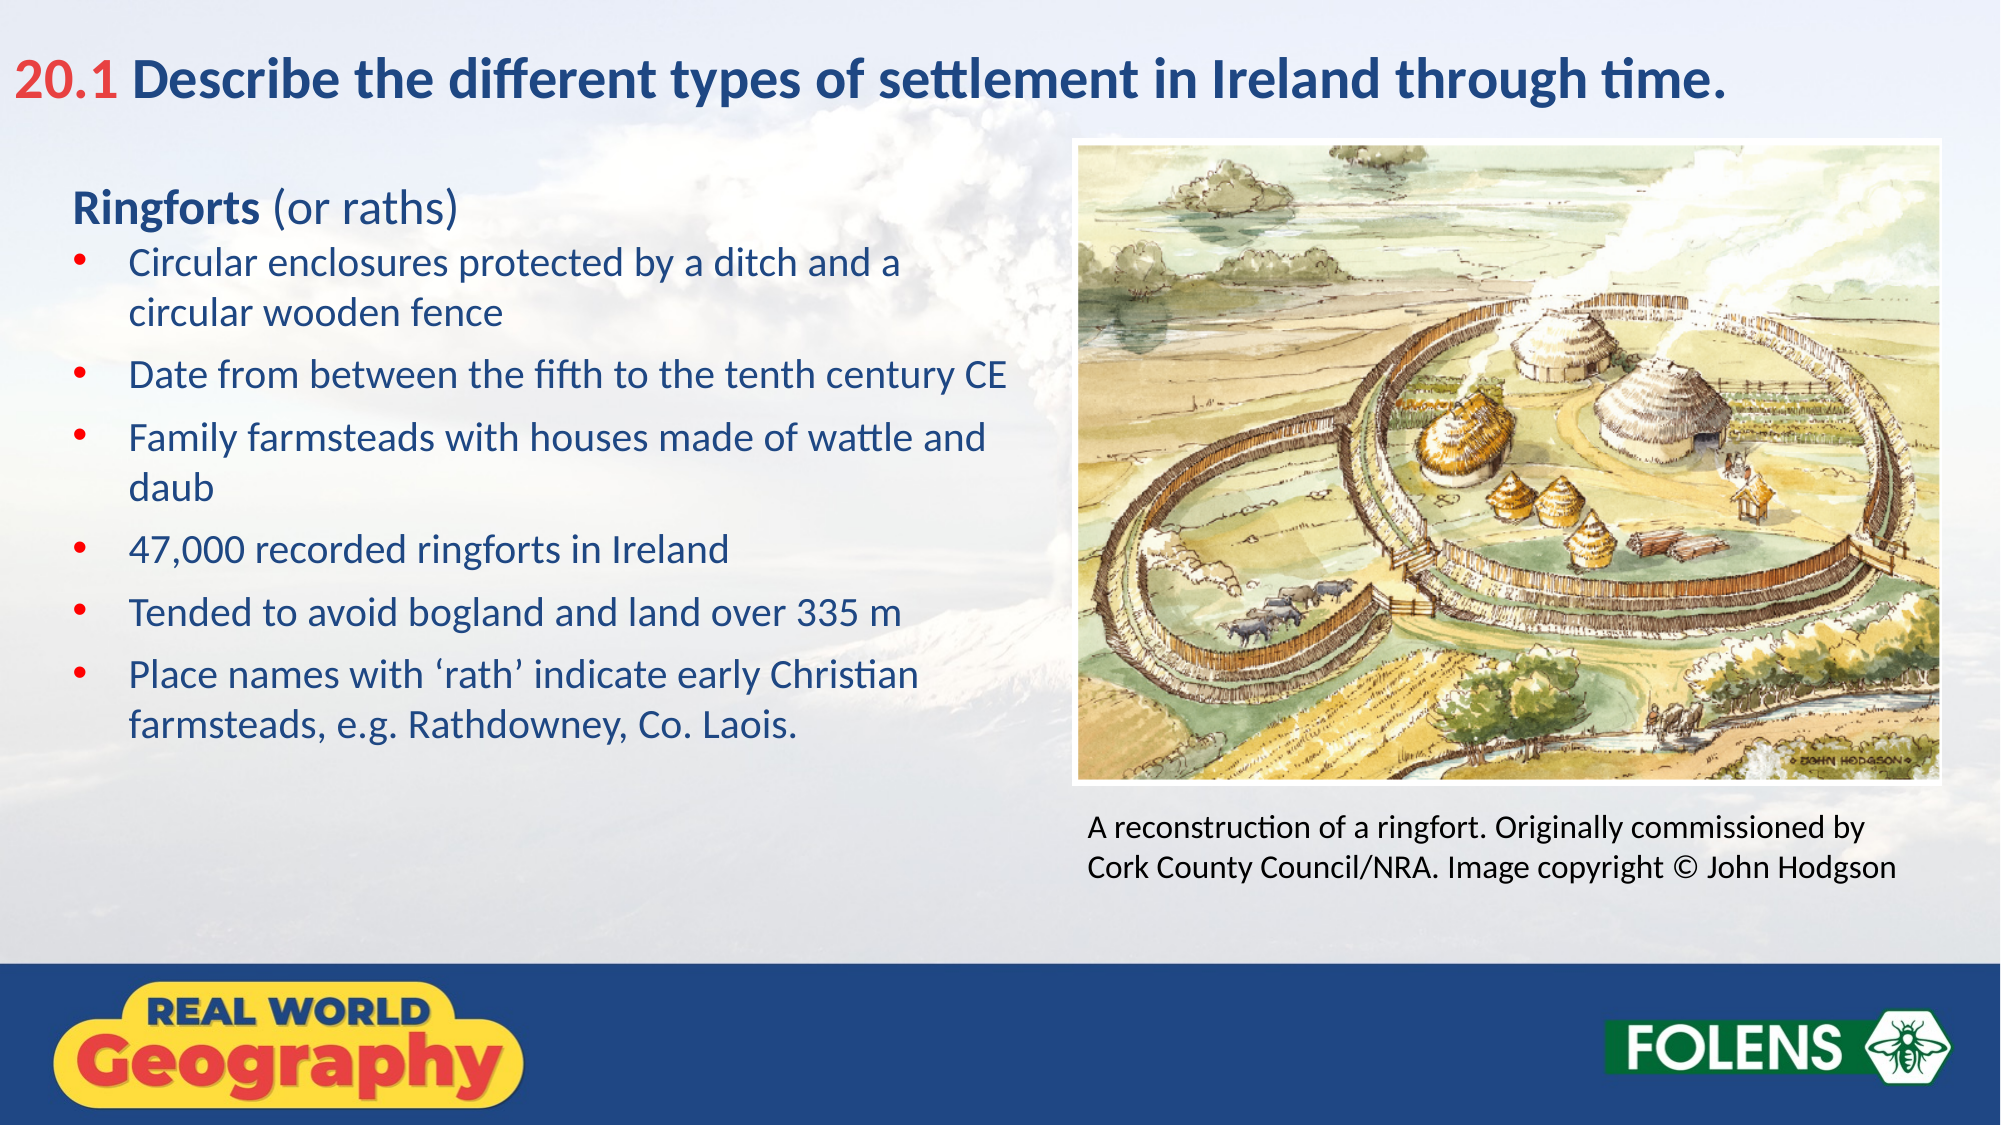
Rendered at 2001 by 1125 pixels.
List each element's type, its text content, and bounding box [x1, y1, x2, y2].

text_box A reconstruction of a ringfort. Originally commissioned by Cork County Council/NRA. Image copyright © John Hodgson [1072, 797, 1942, 893]
picture [0, 0, 2001, 1125]
text_box 20.1 Describe the different types of settlement in Ireland through time. [0, 40, 1919, 142]
text_box Ringforts (or raths) Circular enclosures protected by a ditch and a circular wooden fence Date from between the fifth to the tenth century CE Family farmsteads with houses made of wattle and daub 47,000 recorded ringforts in Ireland Tended to avoid bogland and land over 335 m Place names with ‘rath’ indicate early Christian farmsteads, e.g. Rathdowney, Co. Laois. [57, 176, 1051, 755]
